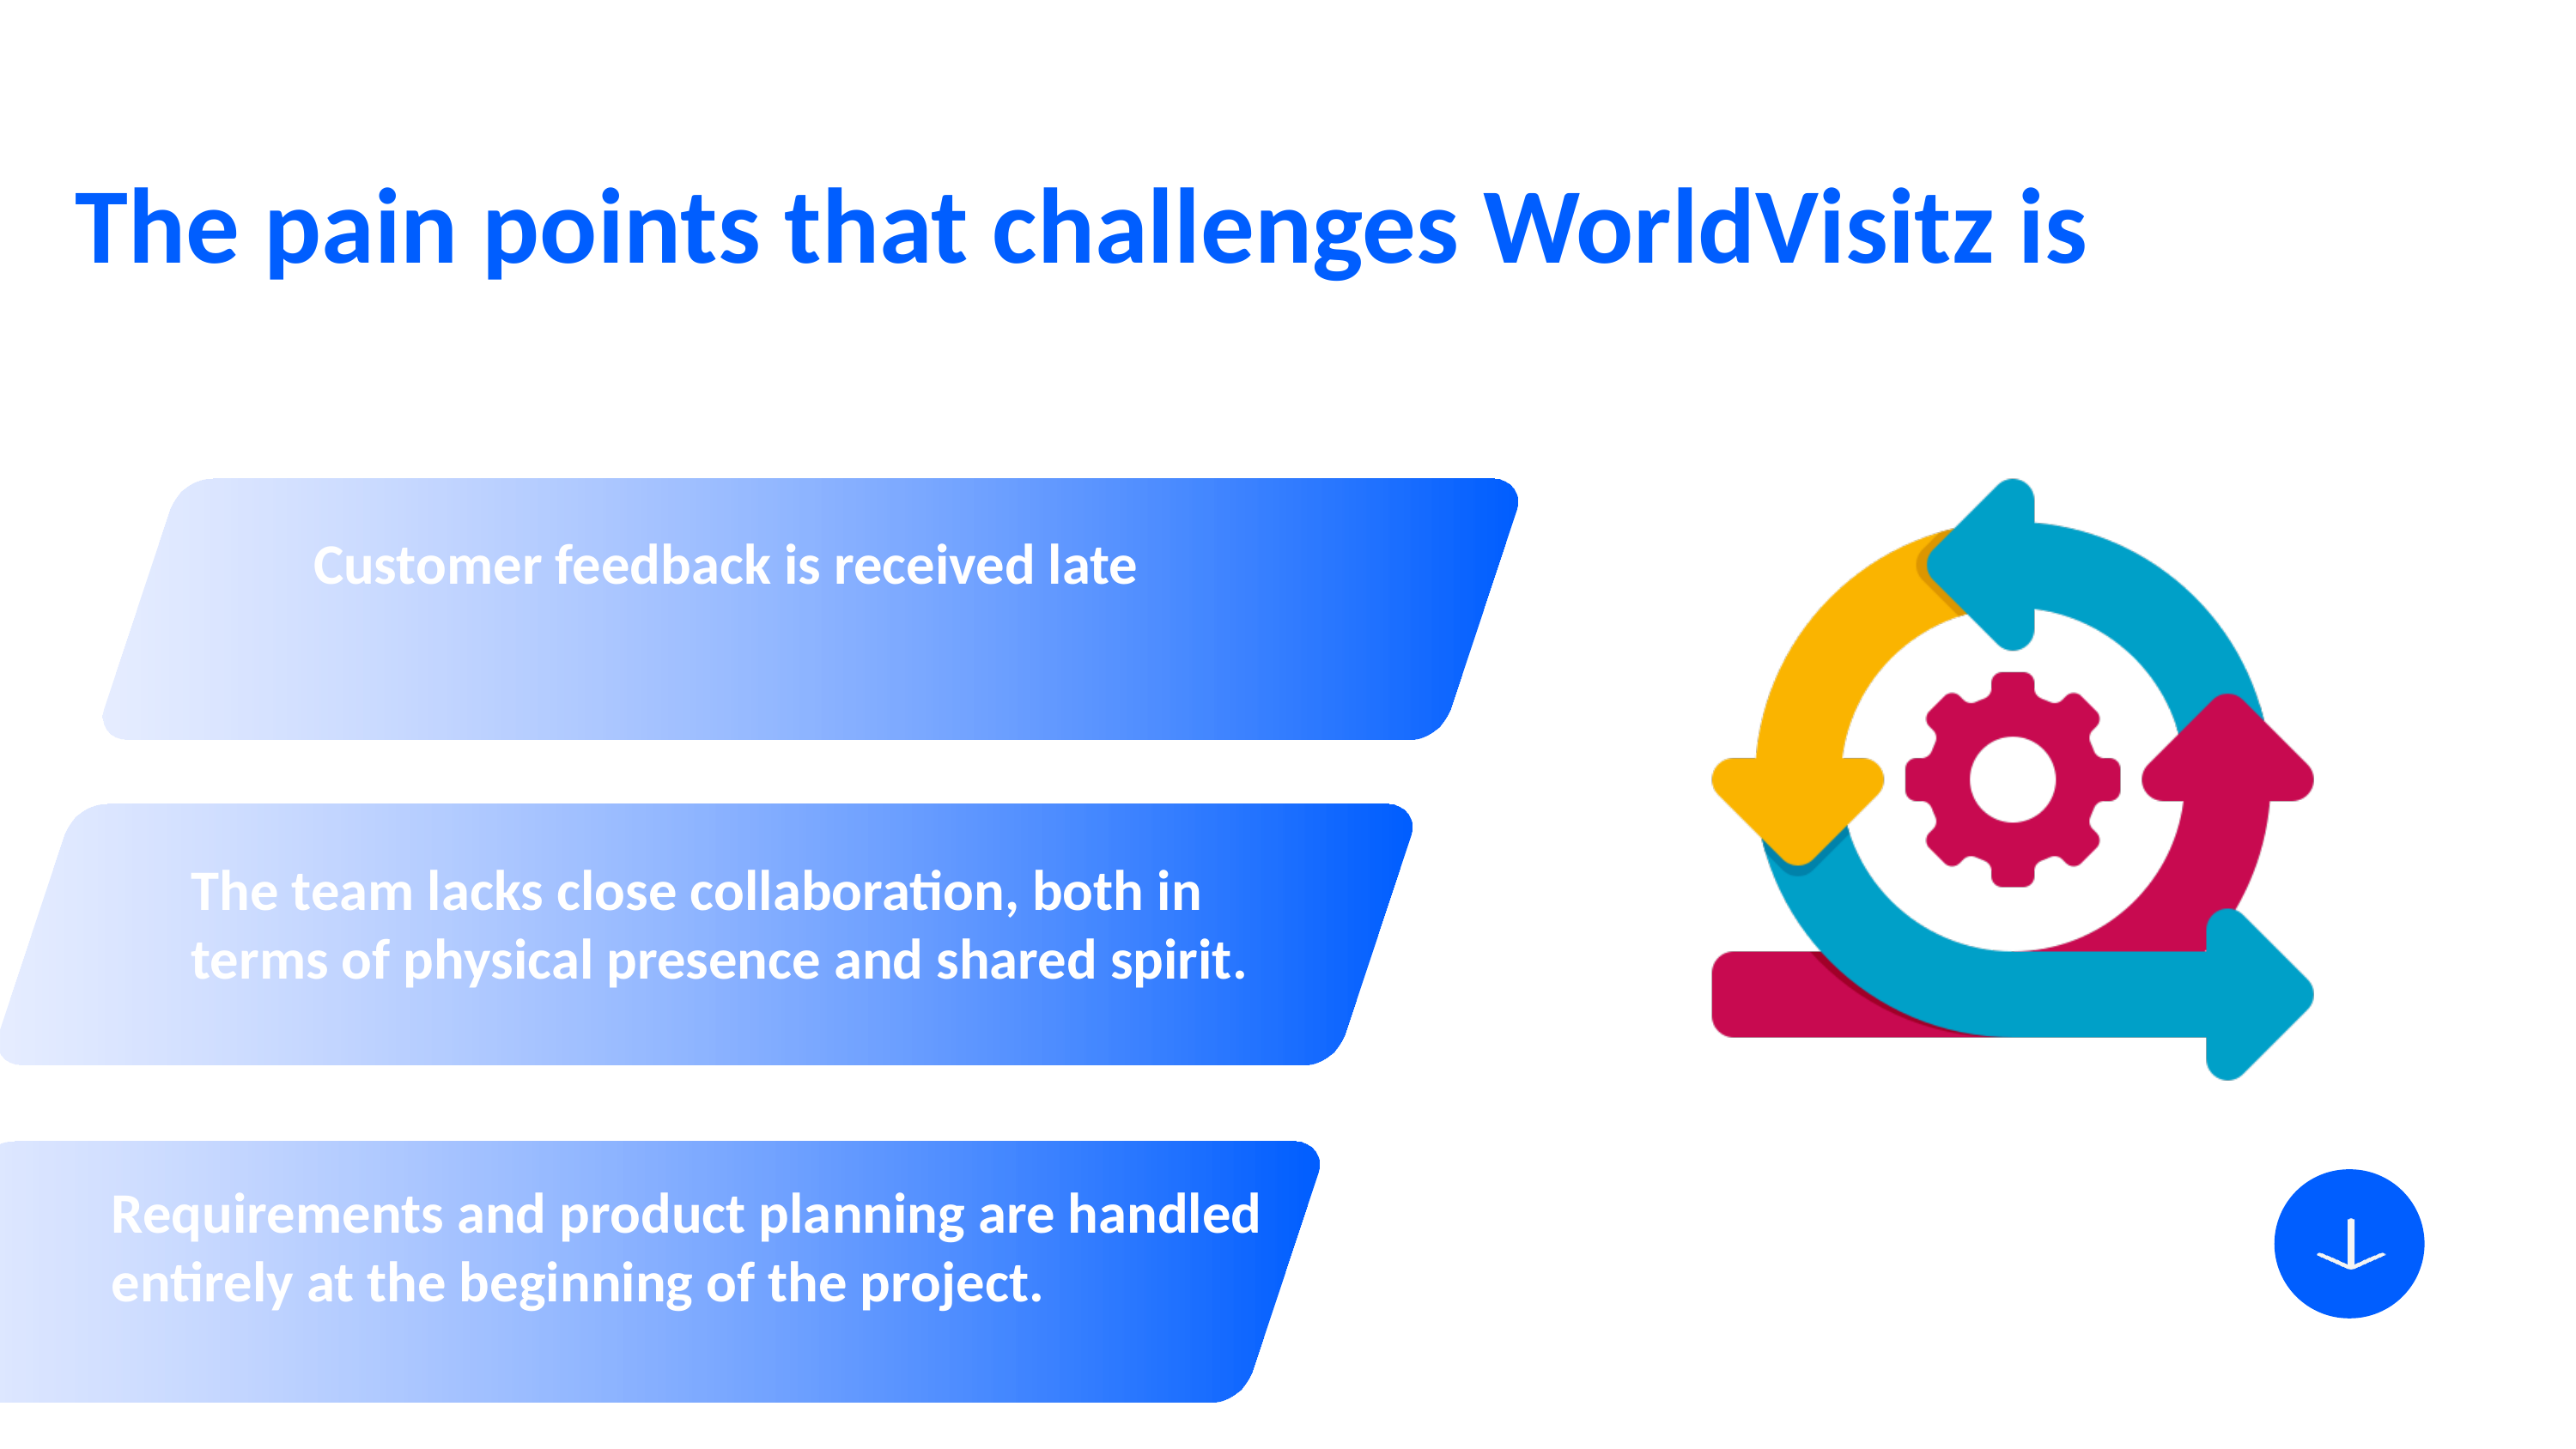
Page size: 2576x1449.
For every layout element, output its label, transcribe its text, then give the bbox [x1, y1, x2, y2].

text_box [0, 784, 1413, 1065]
text_box The pain points that challenges WorldVisitz is [75, 155, 2576, 411]
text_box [2274, 1168, 2425, 1319]
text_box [101, 458, 1520, 740]
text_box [0, 1120, 1321, 1403]
picture [1669, 436, 2357, 1125]
